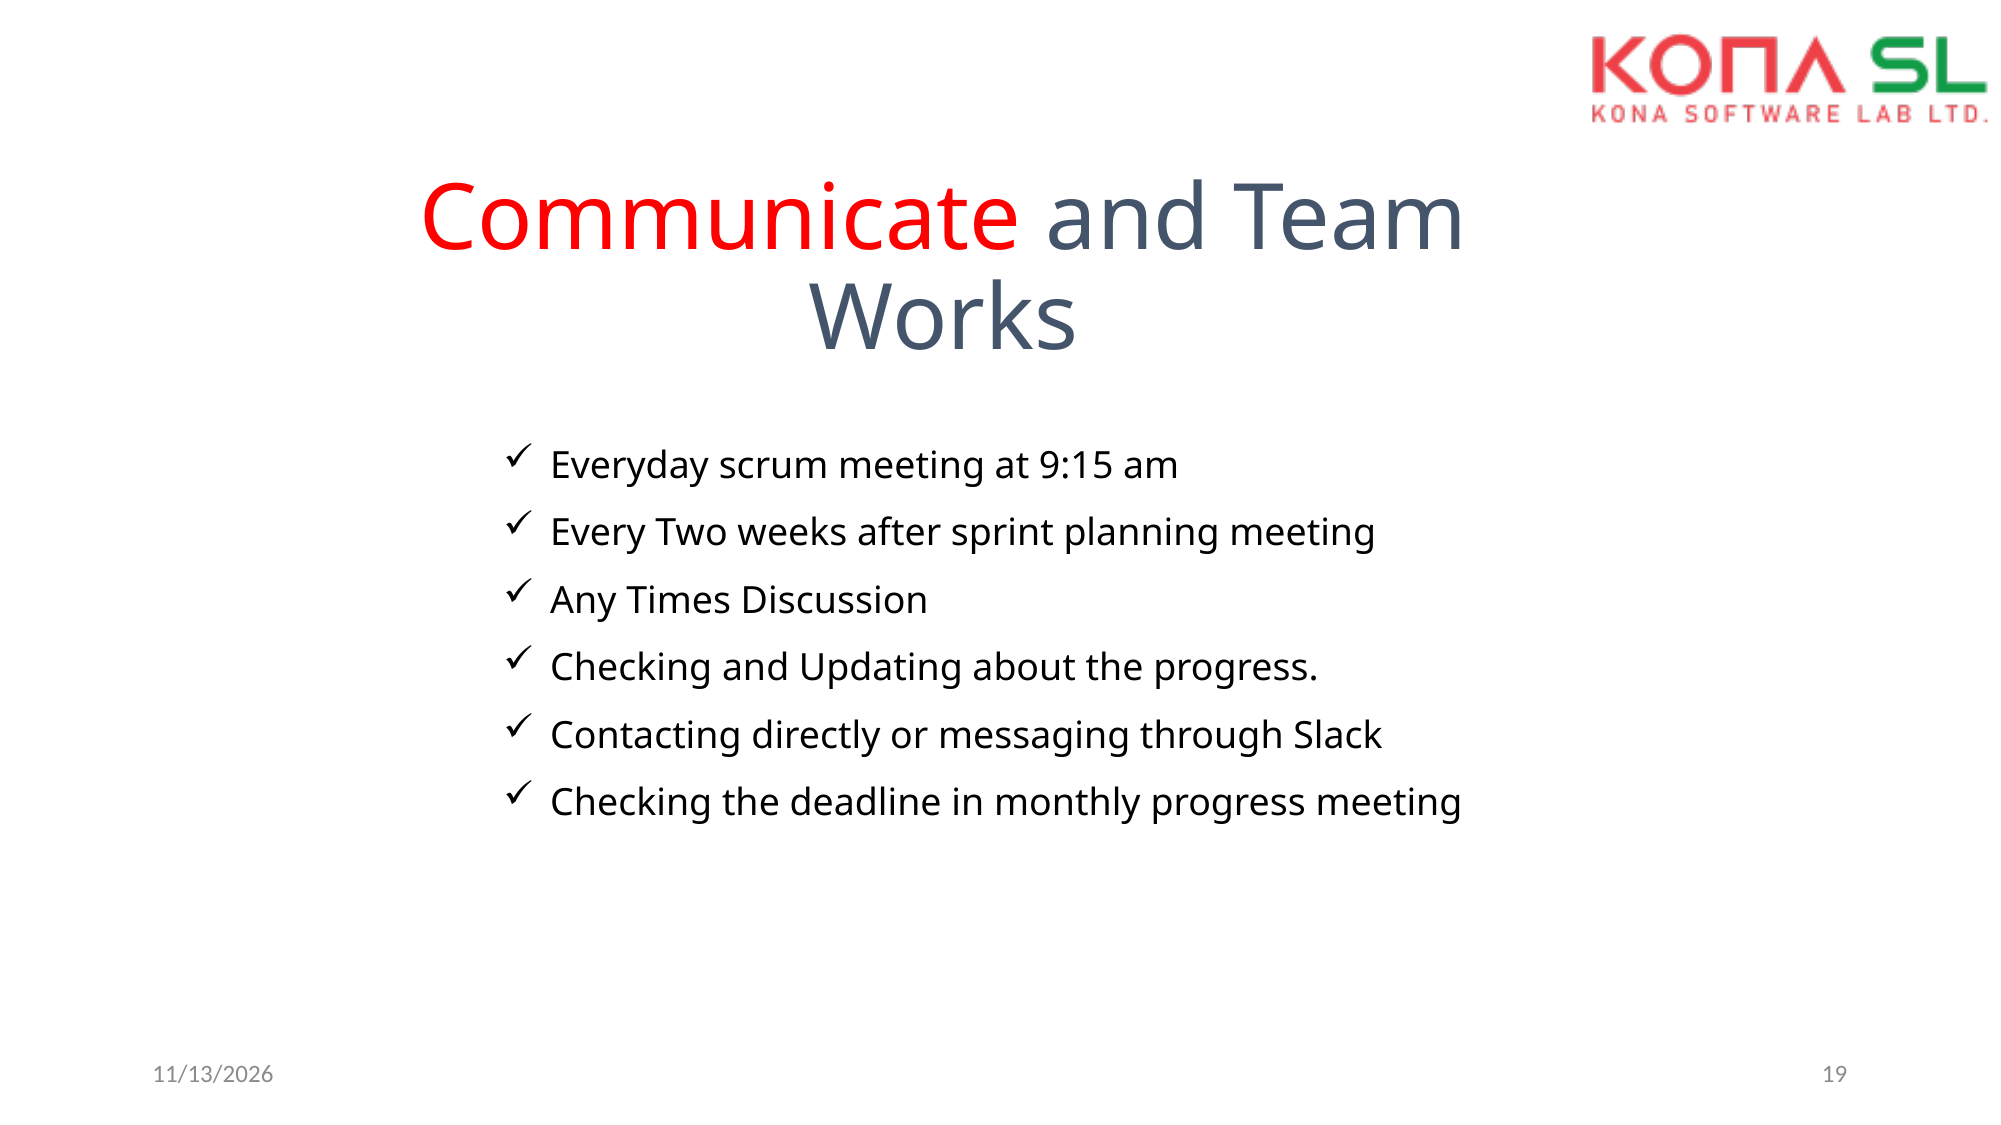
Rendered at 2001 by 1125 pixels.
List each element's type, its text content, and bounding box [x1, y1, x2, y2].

slide_number 19 [1412, 1042, 1863, 1103]
picture [1589, 31, 1992, 127]
title Communicate and Team Works [335, 161, 1552, 379]
text_box Everyday scrum meeting at 9:15 am Every Two weeks after sprint planning meeting Any Times Discussion Checking and Updating about the progress. Contacting directly or messaging through Slack Checking the deadline in monthly progress meeting [488, 410, 1552, 831]
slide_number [137, 1042, 588, 1103]
